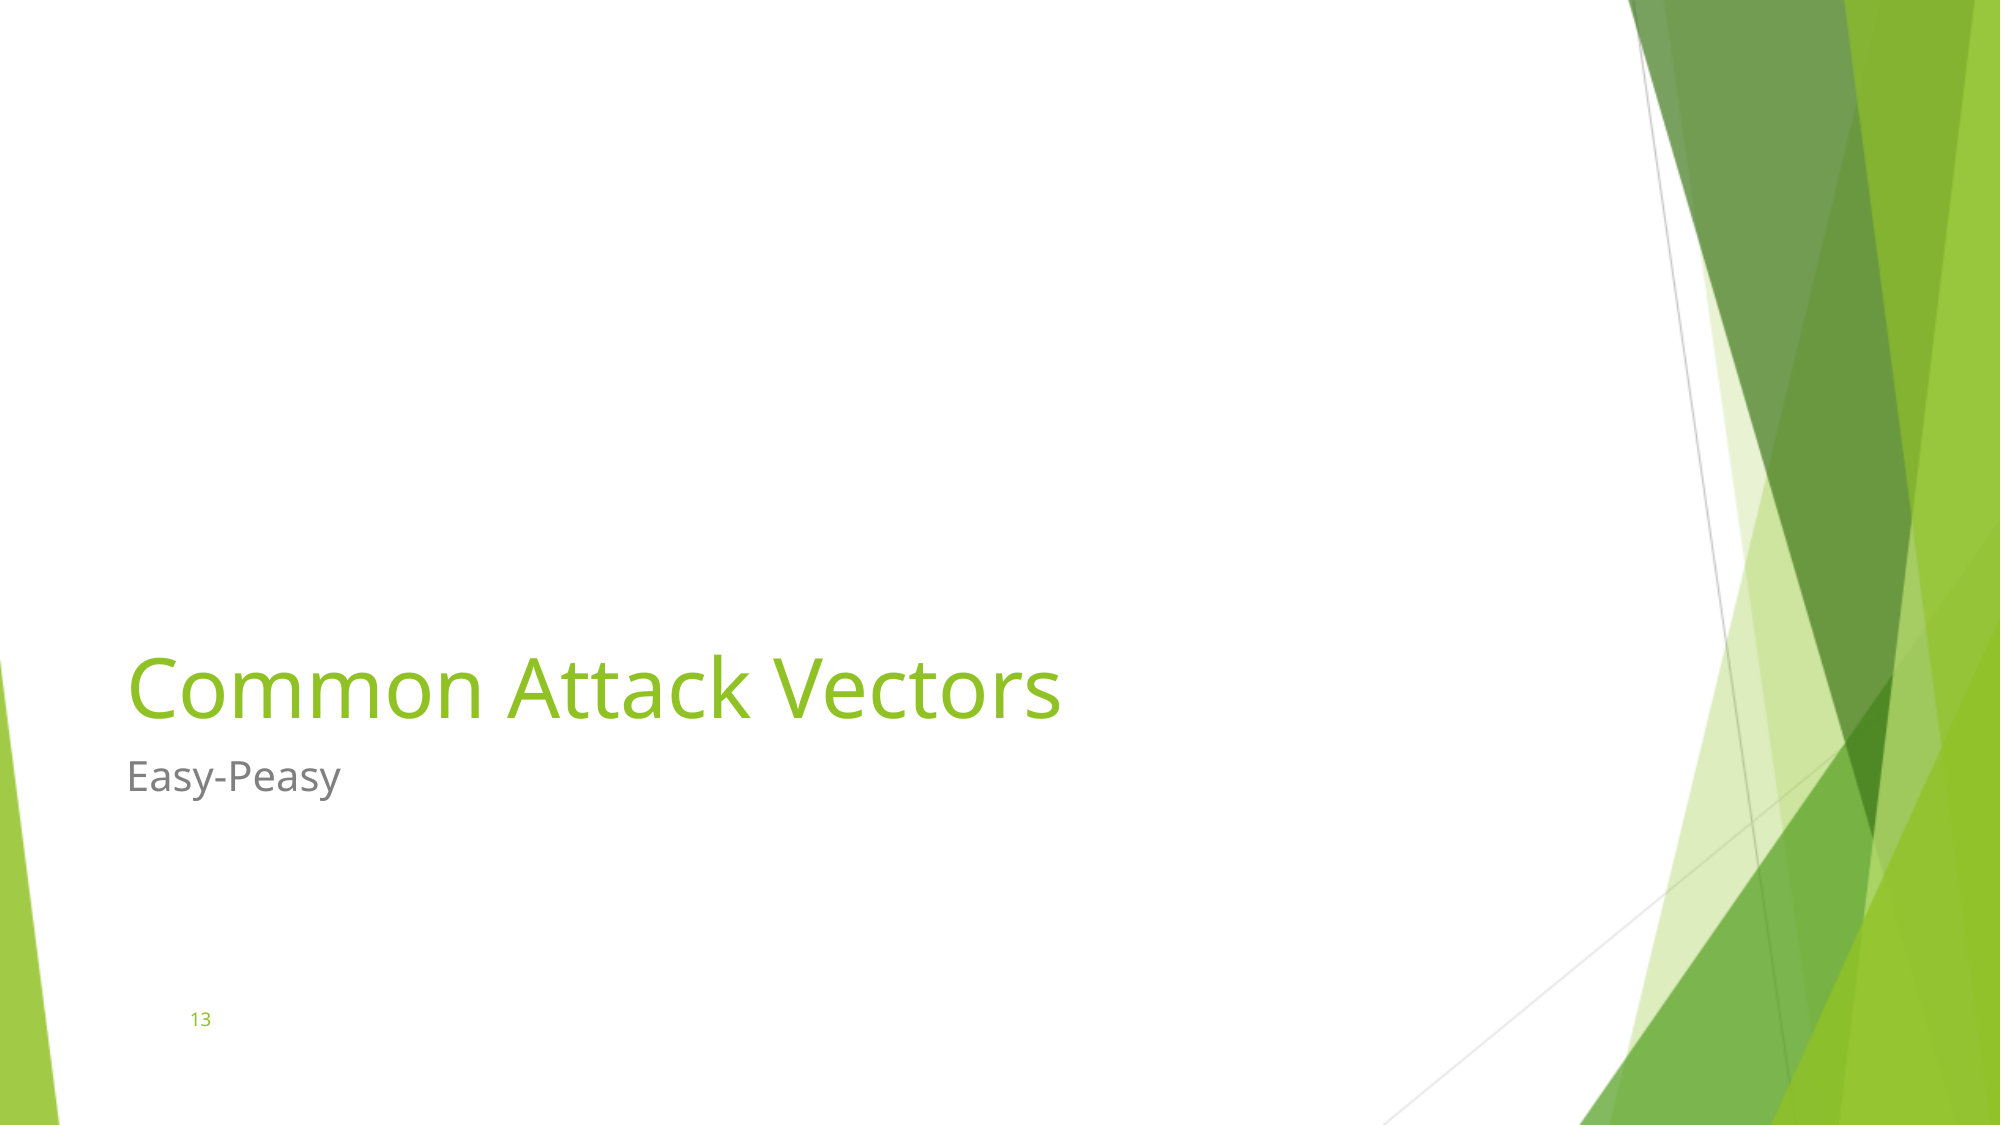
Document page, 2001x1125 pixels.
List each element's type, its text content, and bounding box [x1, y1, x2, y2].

list Easy-Peasy [111, 742, 1779, 884]
slide_number 13 [114, 990, 227, 1051]
picture [0, 0, 110, 1125]
picture [1351, 0, 2000, 1125]
title Common Attack Vectors [111, 443, 1779, 742]
